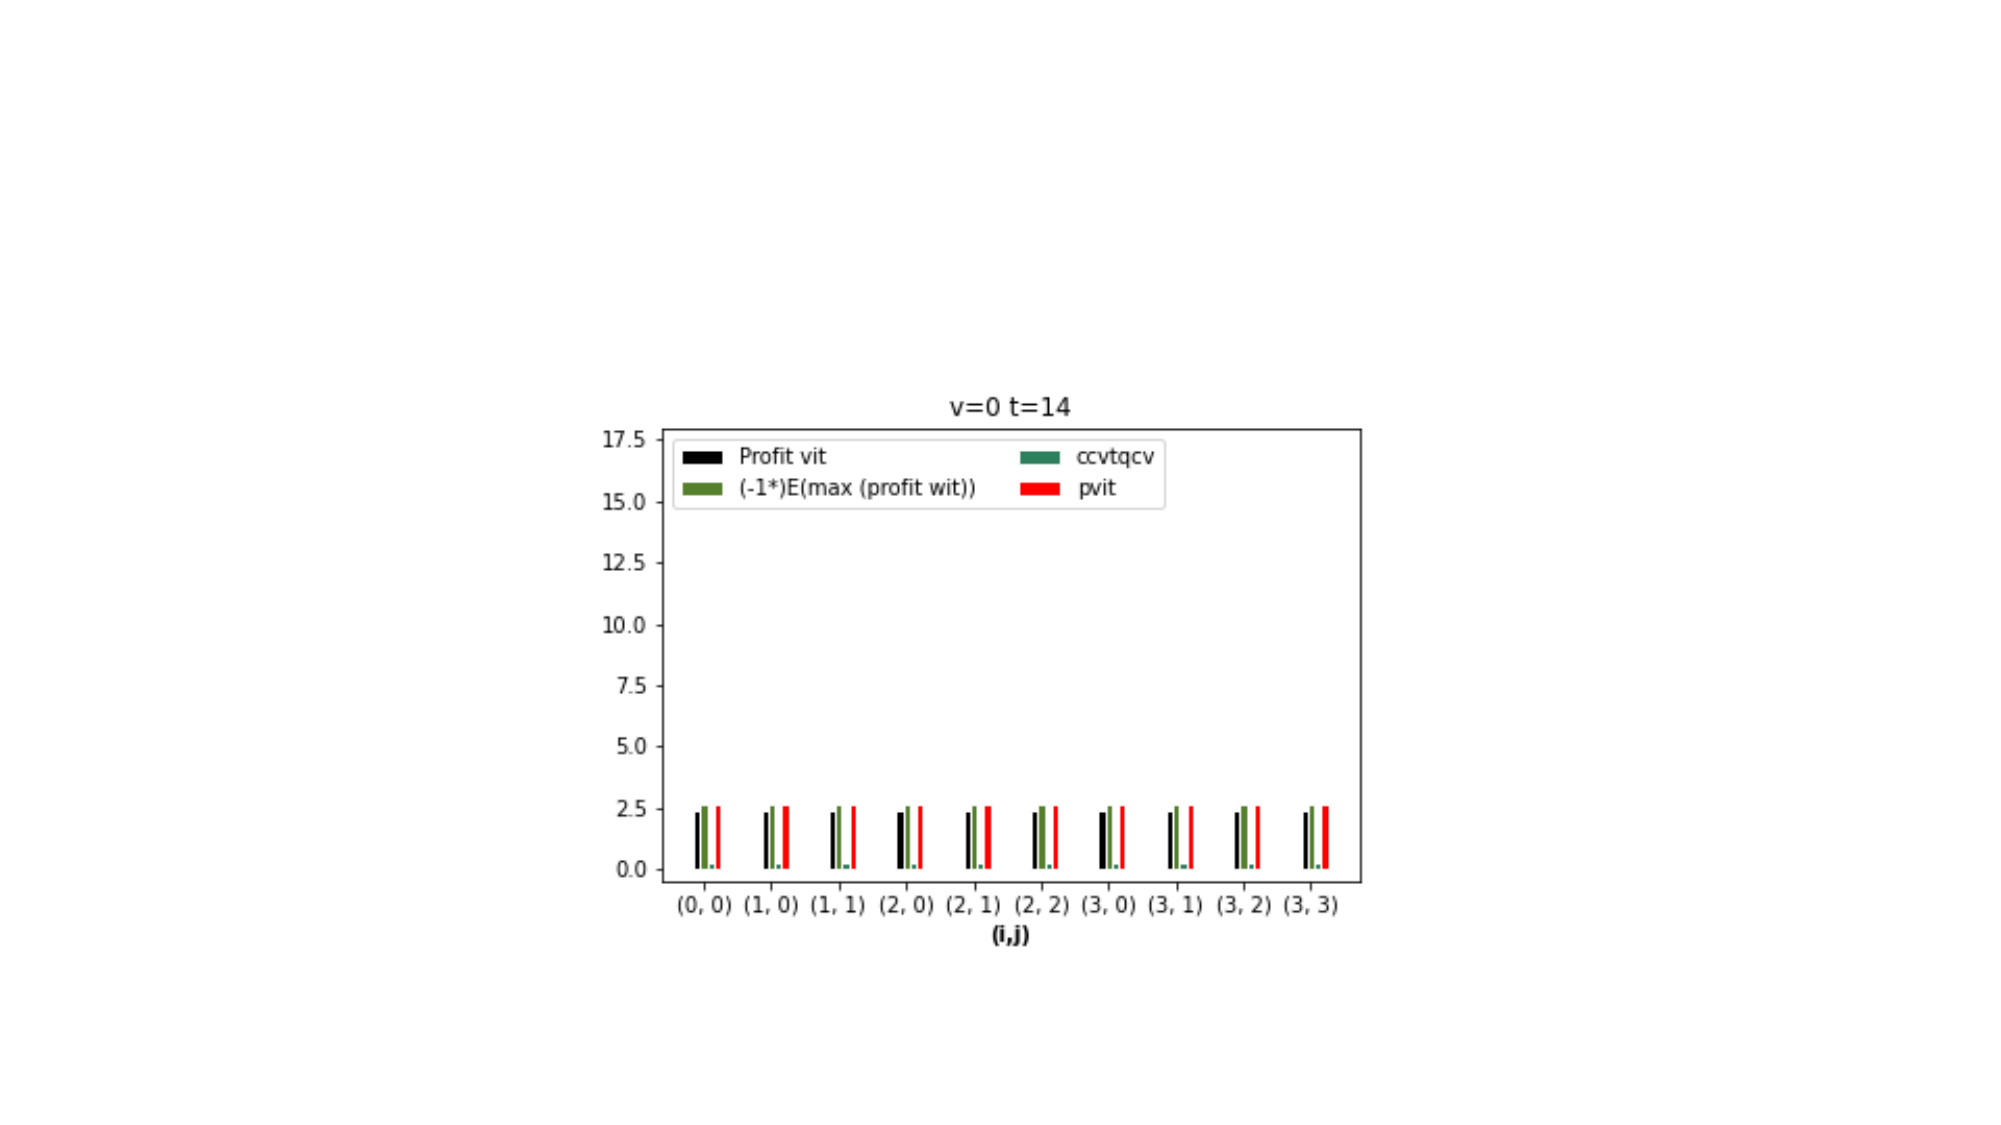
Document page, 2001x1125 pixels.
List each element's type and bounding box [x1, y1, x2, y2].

list [549, 356, 1450, 957]
